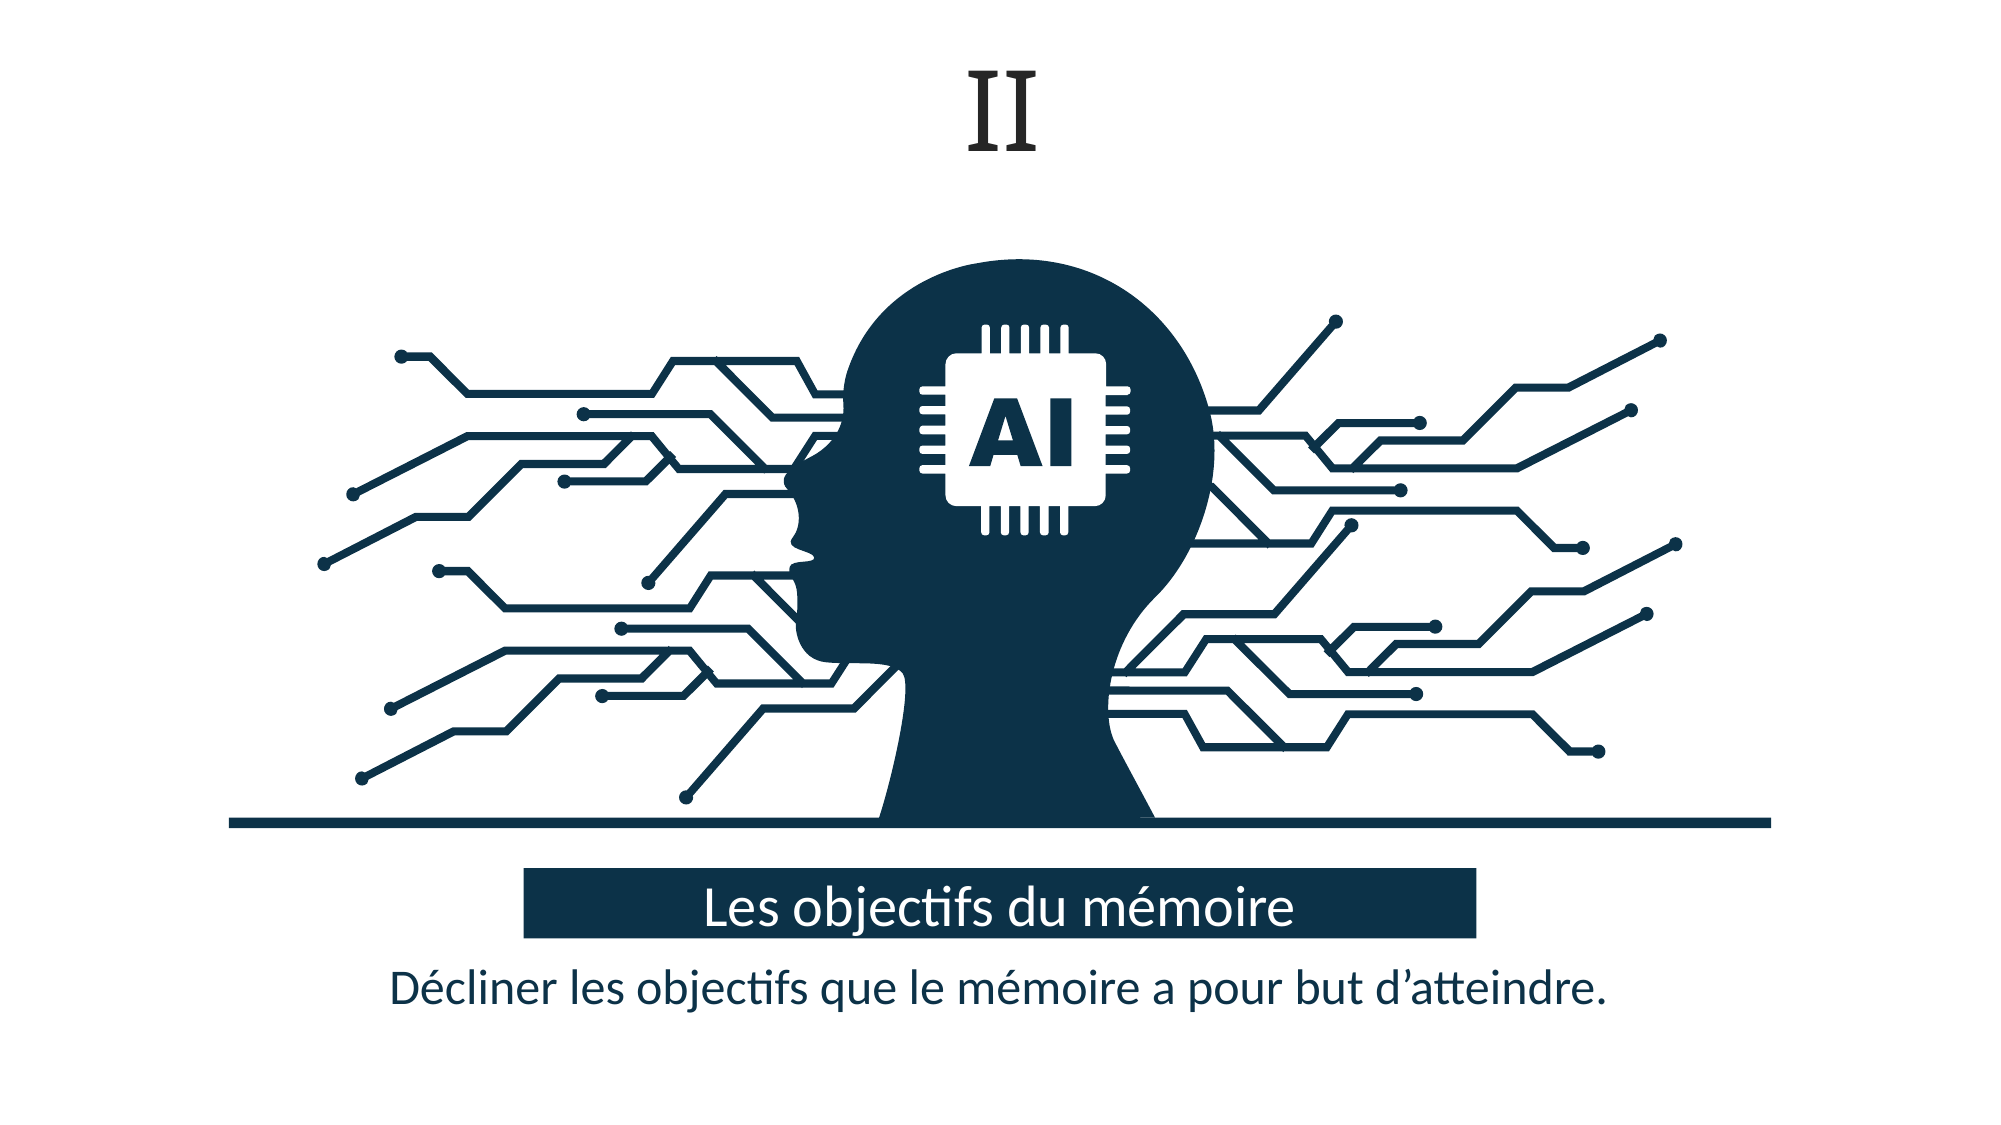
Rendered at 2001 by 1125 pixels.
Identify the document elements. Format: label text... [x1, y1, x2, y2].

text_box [228, 259, 1772, 829]
text_box You can simply impress your audience and add a unique zing and appeal to your Presentations. Get a modern PowerPoint Presentation that is beautifully designed. I hope and I believe that this Template will your Time, Money and Reputation. [156, 995, 1844, 1080]
text_box Décliner les objectifs que le mémoire a pour but d’atteindre. [307, 947, 1691, 995]
text_box Les objectifs du mémoire [523, 868, 1477, 939]
list II [53, 55, 1952, 175]
